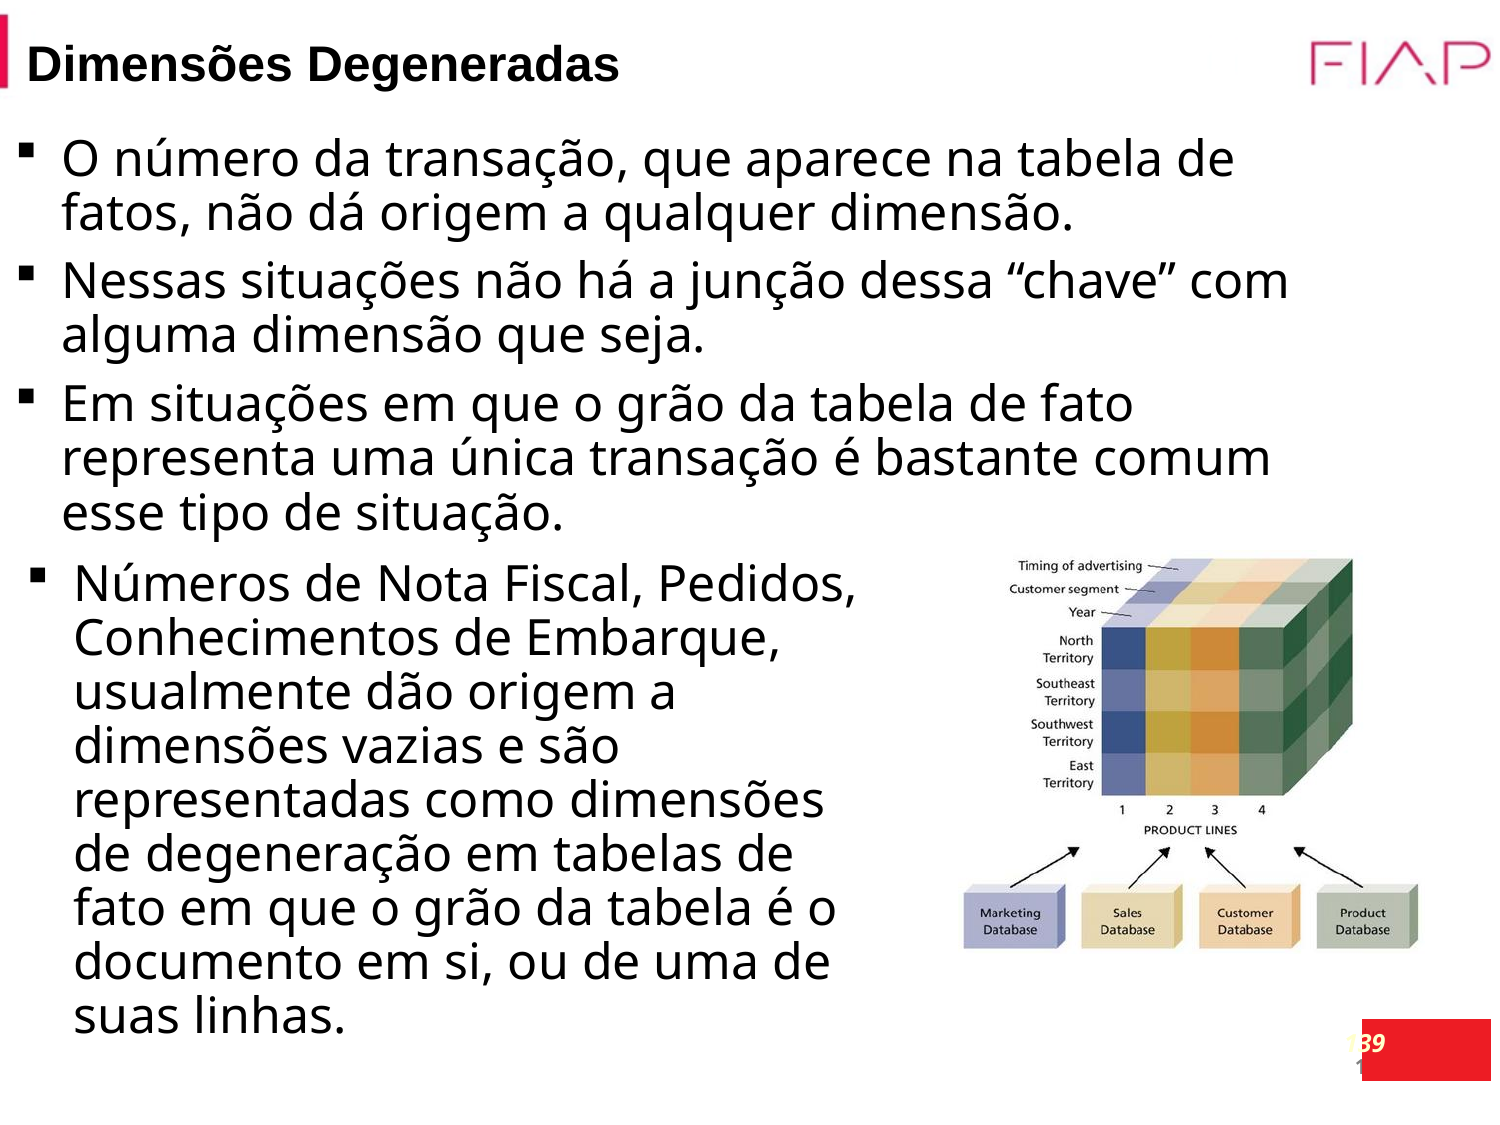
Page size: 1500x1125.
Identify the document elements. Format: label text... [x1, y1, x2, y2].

list O número da transação, que aparece na tabela de fatos, não dá origem a qualquer dimensão. Nessas situações não há a junção dessa “chave” com alguma dimensão que seja. Em situações em que o grão da tabela de fato representa uma única transação é bastante comum esse tipo de situação. [0, 125, 1350, 622]
picture [958, 550, 1426, 954]
text_box Números de Nota Fiscal, Pedidos, Conhecimentos de Embarque, usualmente dão origem a dimensões vazias e são representadas como dimensões de degeneração em tabelas de fato em que o grão da tabela é o documento em si, ou de uma de suas linhas. [11, 550, 884, 1094]
picture [1362, 1019, 1491, 1081]
title Dimensões Degeneradas [11, 30, 1362, 108]
picture [0, 0, 1500, 133]
